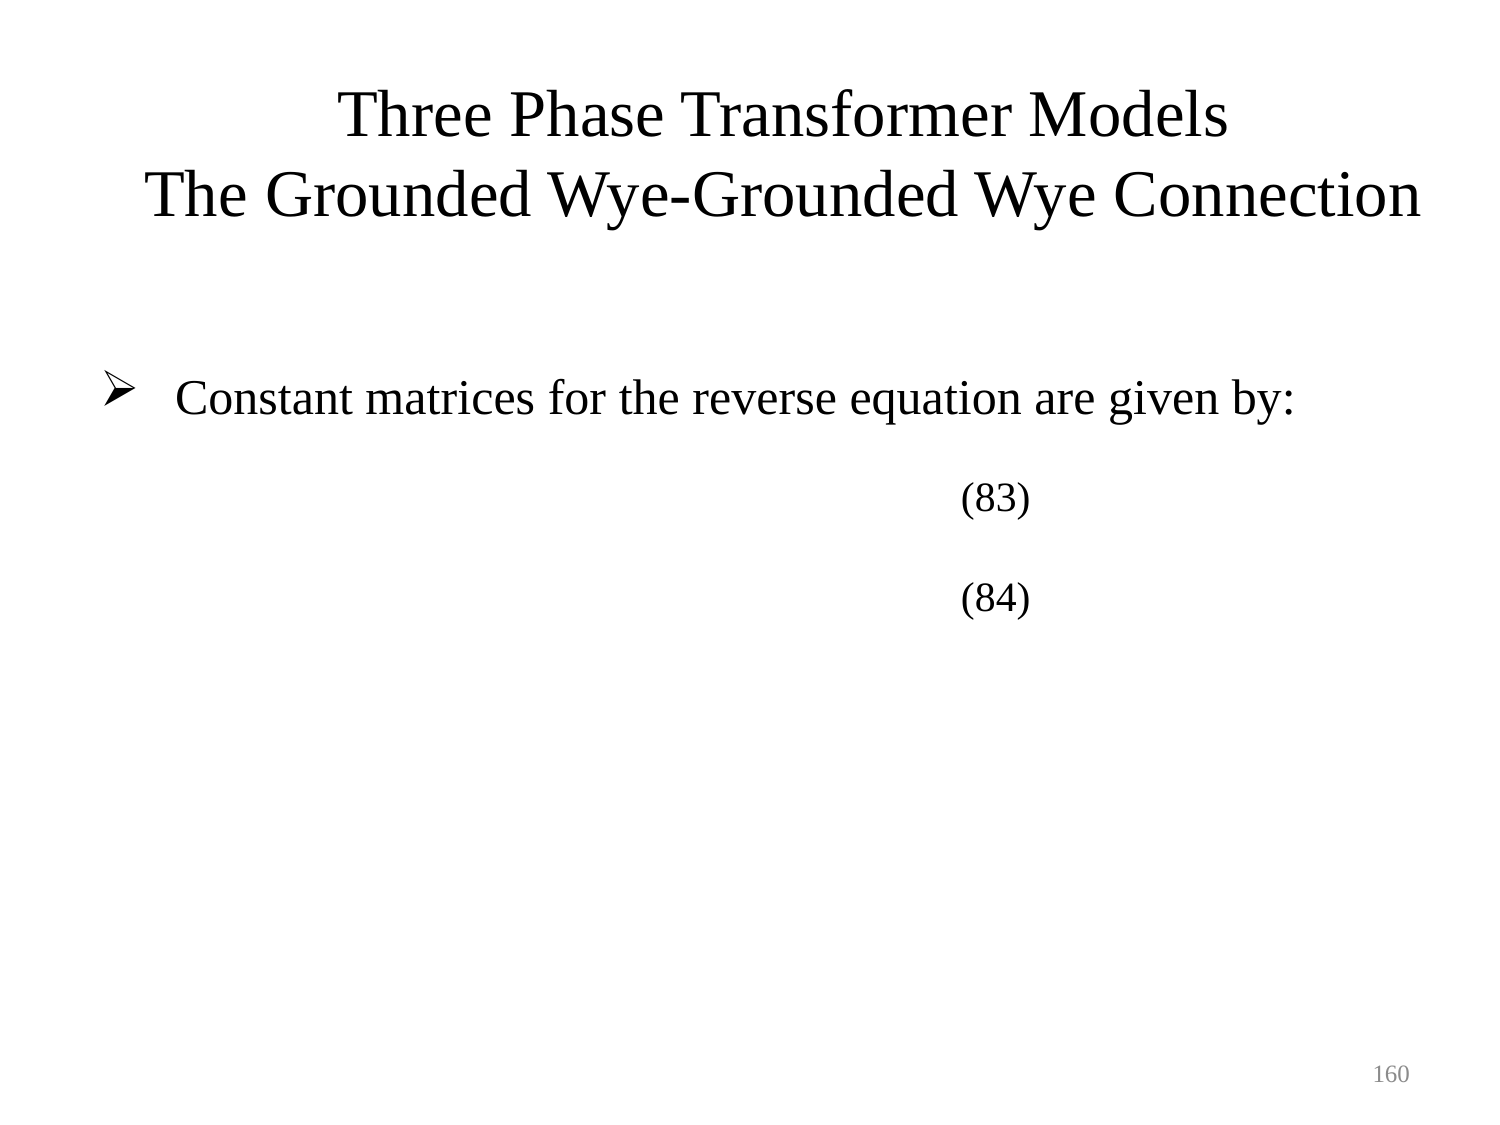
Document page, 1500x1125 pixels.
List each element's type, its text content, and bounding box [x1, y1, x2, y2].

slide_number 160 [1074, 1042, 1425, 1103]
text_box Three Phase Transformer Models The Grounded Wye-Grounded Wye Connection [0, 62, 1497, 238]
